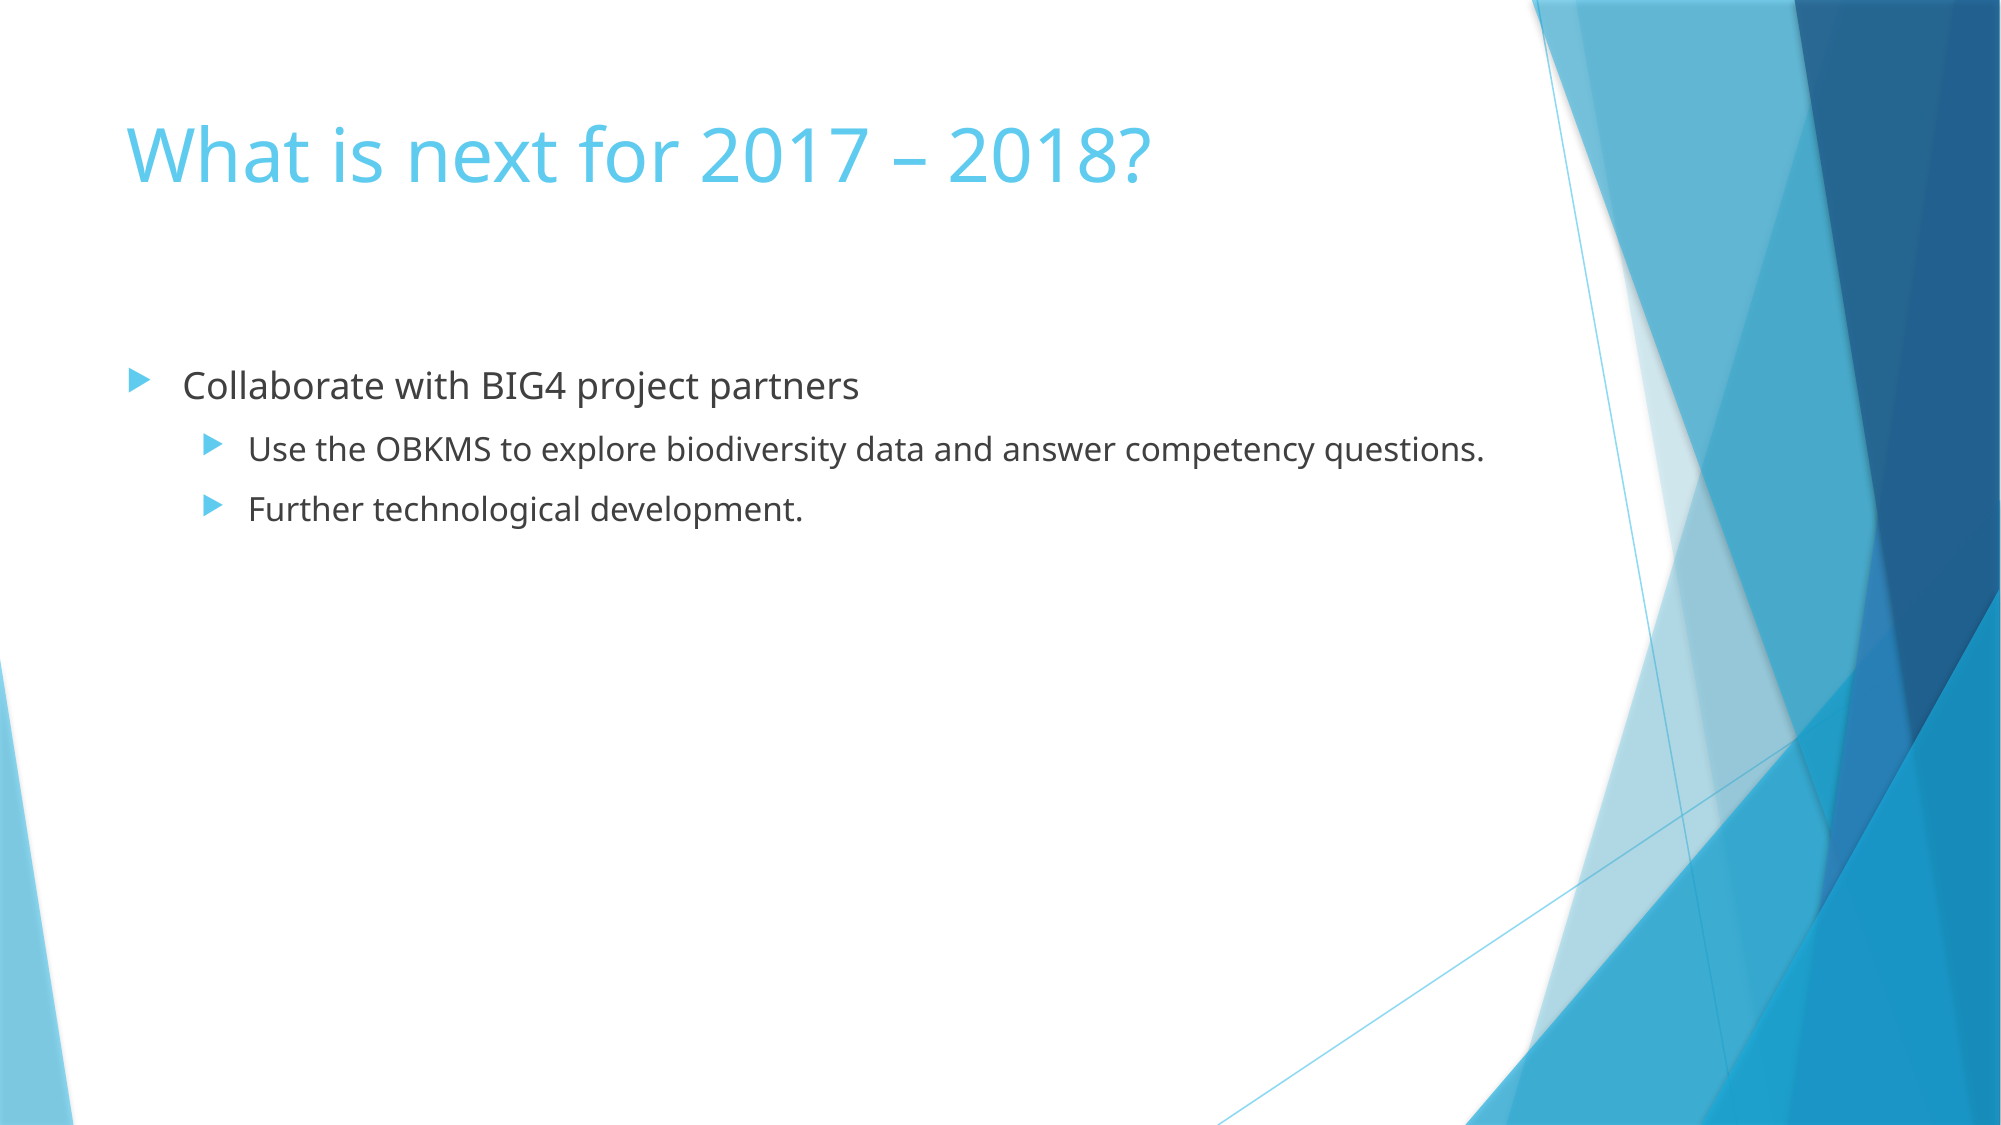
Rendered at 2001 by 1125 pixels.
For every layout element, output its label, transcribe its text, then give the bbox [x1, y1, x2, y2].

list Collaborate with BIG4 project partners Use the OBKMS to explore biodiversity data and answer competency questions. Further technological development. [111, 354, 1522, 992]
title What is next for 2017 – 2018? [111, 99, 1522, 317]
